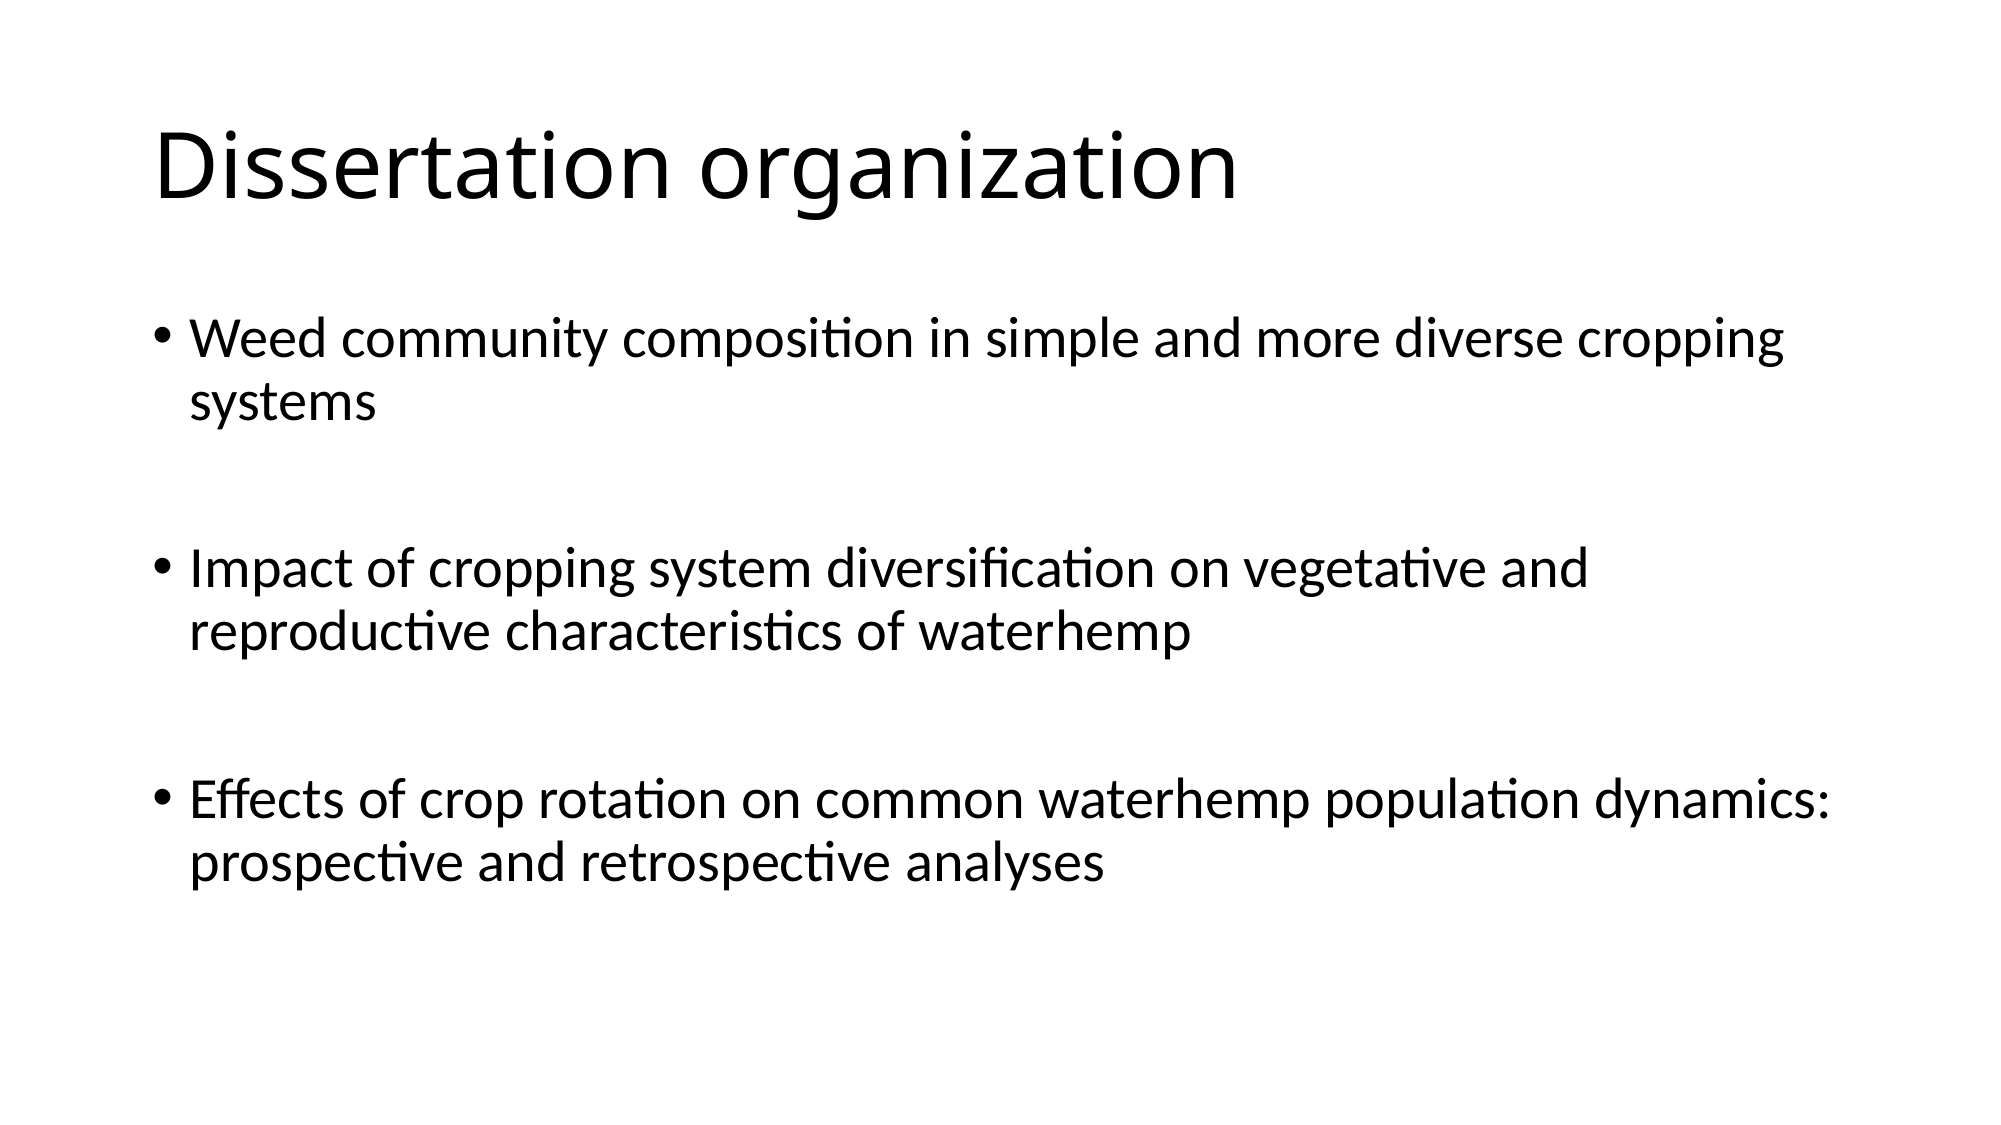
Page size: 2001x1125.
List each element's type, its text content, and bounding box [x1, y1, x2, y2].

title Dissertation organization [137, 59, 1863, 278]
list Weed community composition in simple and more diverse cropping systems Impact of cropping system diversification on vegetative and reproductive characteristics of waterhemp Effects of crop rotation on common waterhemp population dynamics: prospective and retrospective analyses [137, 299, 1863, 1014]
